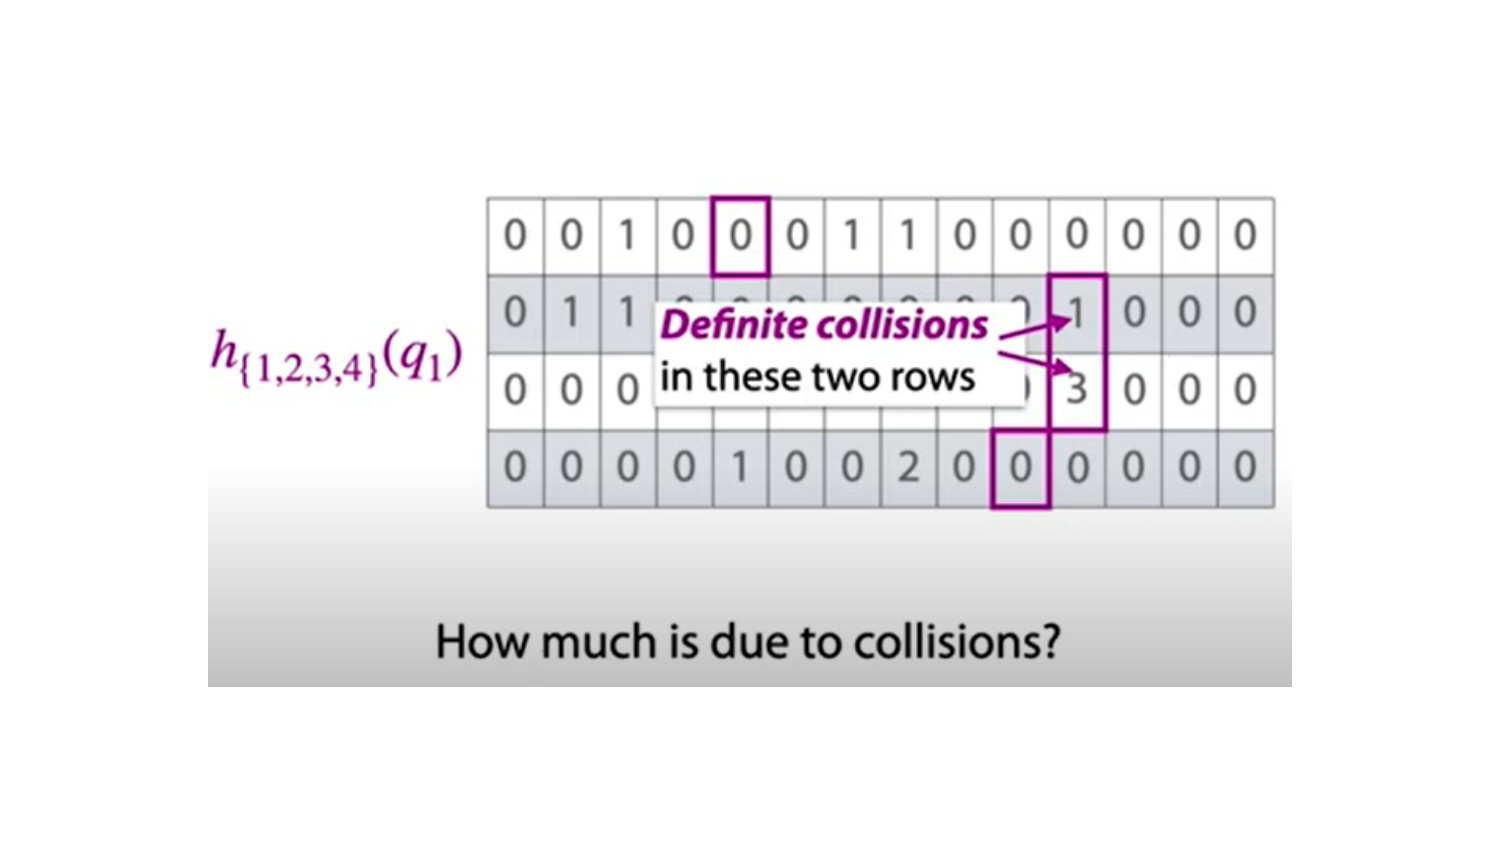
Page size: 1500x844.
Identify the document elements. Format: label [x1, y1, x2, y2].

picture [208, 156, 1292, 687]
